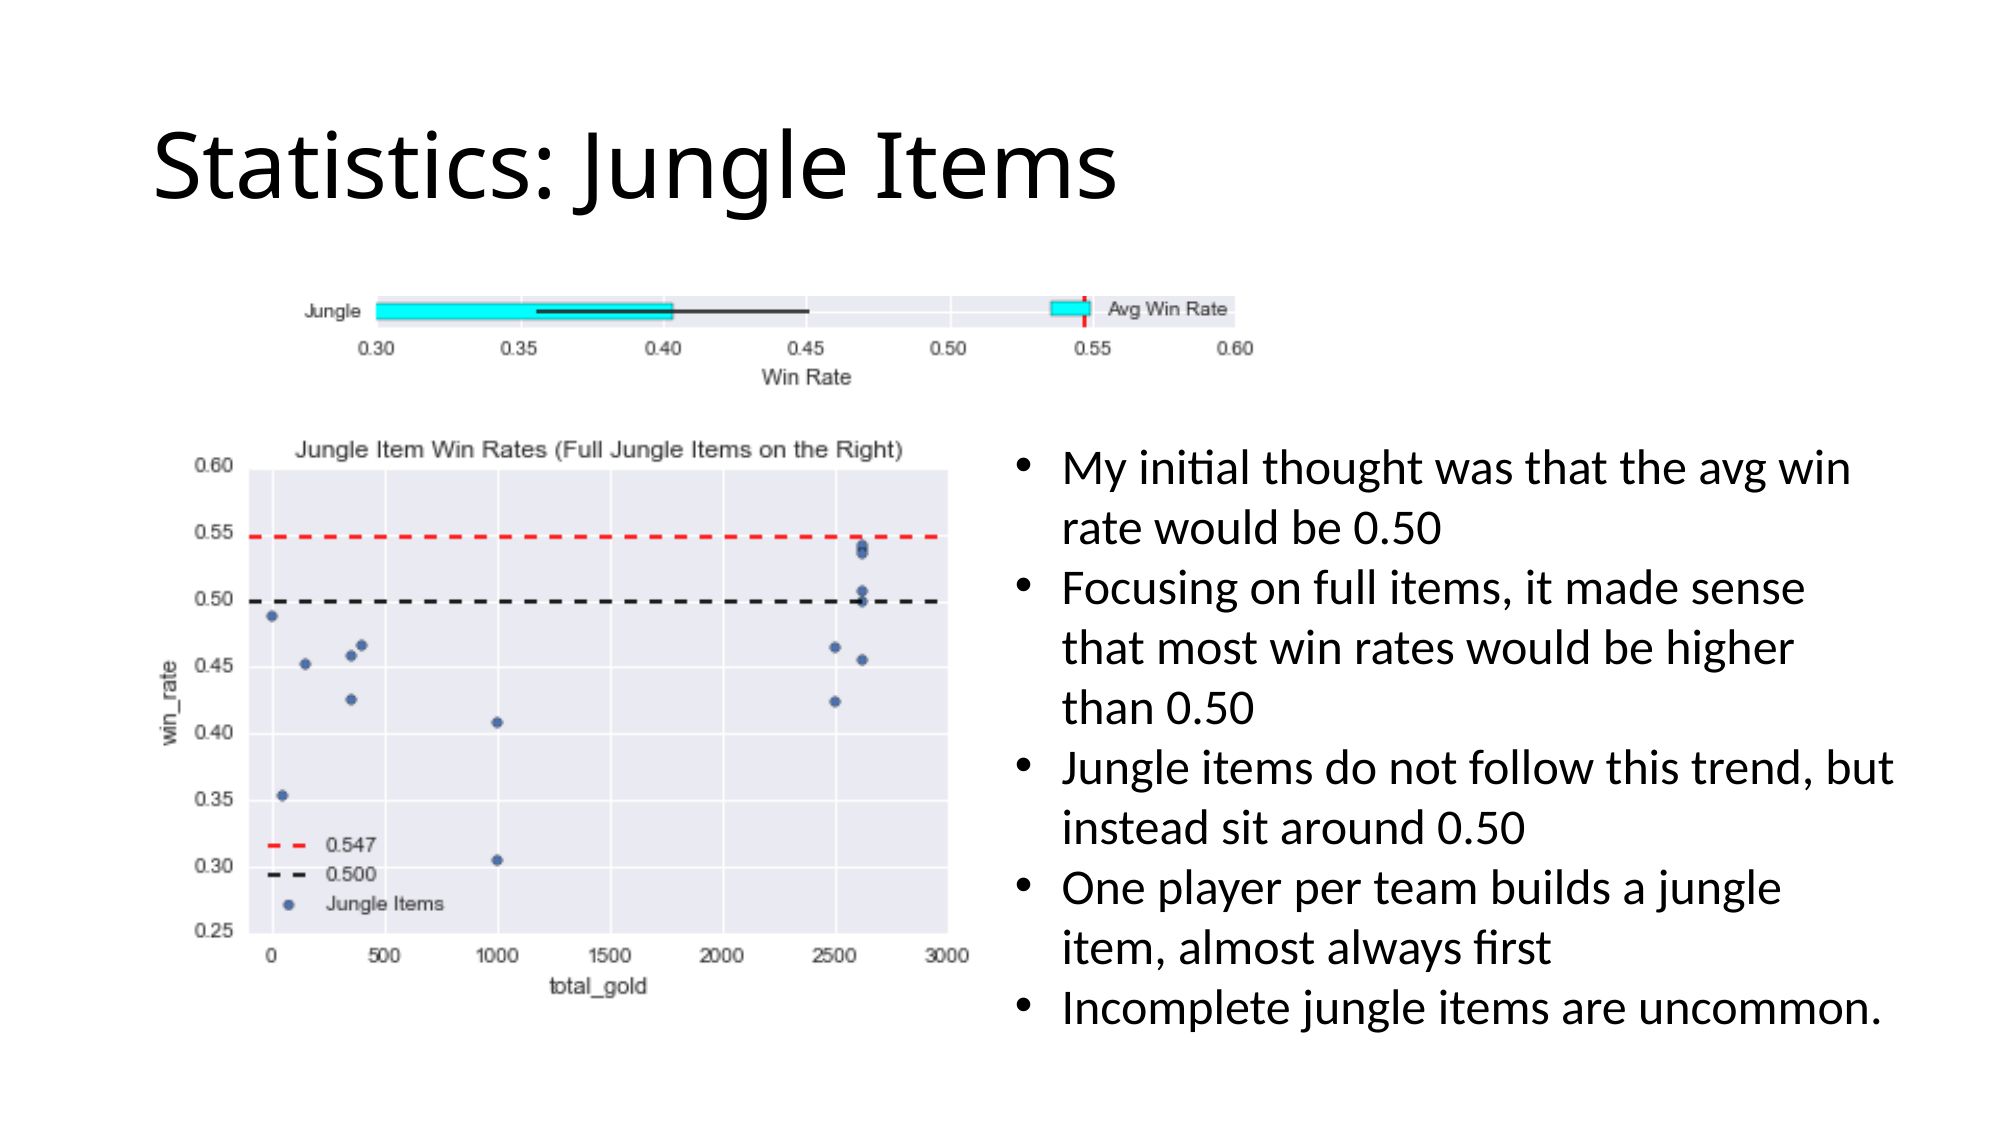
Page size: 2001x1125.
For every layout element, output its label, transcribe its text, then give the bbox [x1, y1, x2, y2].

text_box My initial thought was that the avg win rate would be 0.50 Focusing on full items, it made sense that most win rates would be higher than 0.50 Jungle items do not follow this trend, but instead sit around 0.50 One player per team builds a jungle item, almost always first Incomplete jungle items are uncommon. [999, 427, 1911, 1042]
title Statistics: Jungle Items [137, 59, 1863, 278]
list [137, 409, 1038, 1009]
picture [137, 296, 1277, 409]
